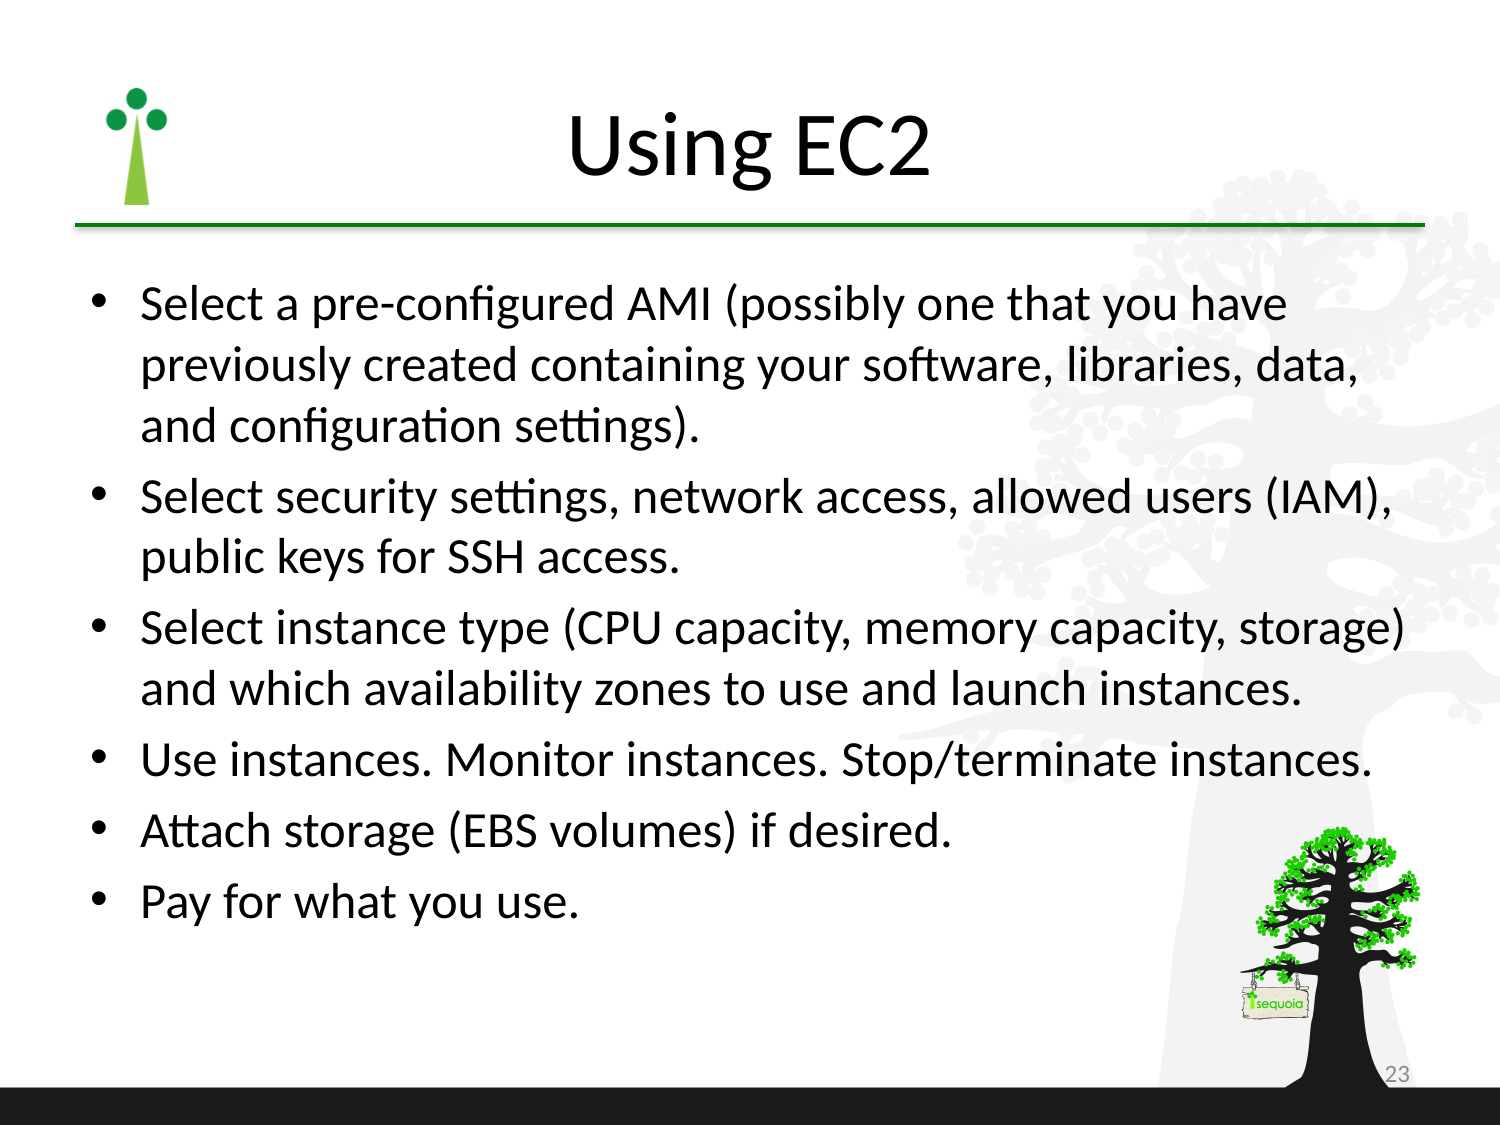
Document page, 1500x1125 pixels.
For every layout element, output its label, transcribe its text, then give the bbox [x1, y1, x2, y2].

list Select a pre-configured AMI (possibly one that you have previously created containing your software, libraries, data, and configuration settings). Select security settings, network access, allowed users (IAM), public keys for SSH access. Select instance type (CPU capacity, memory capacity, storage) and which availability zones to use and launch instances. Use instances. Monitor instances. Stop/terminate instances. Attach storage (EBS volumes) if desired. Pay for what you use. [75, 262, 1425, 1005]
picture [0, 0, 1500, 1125]
slide_number 23 [1074, 1042, 1425, 1103]
title Using EC2 [74, 44, 1426, 233]
